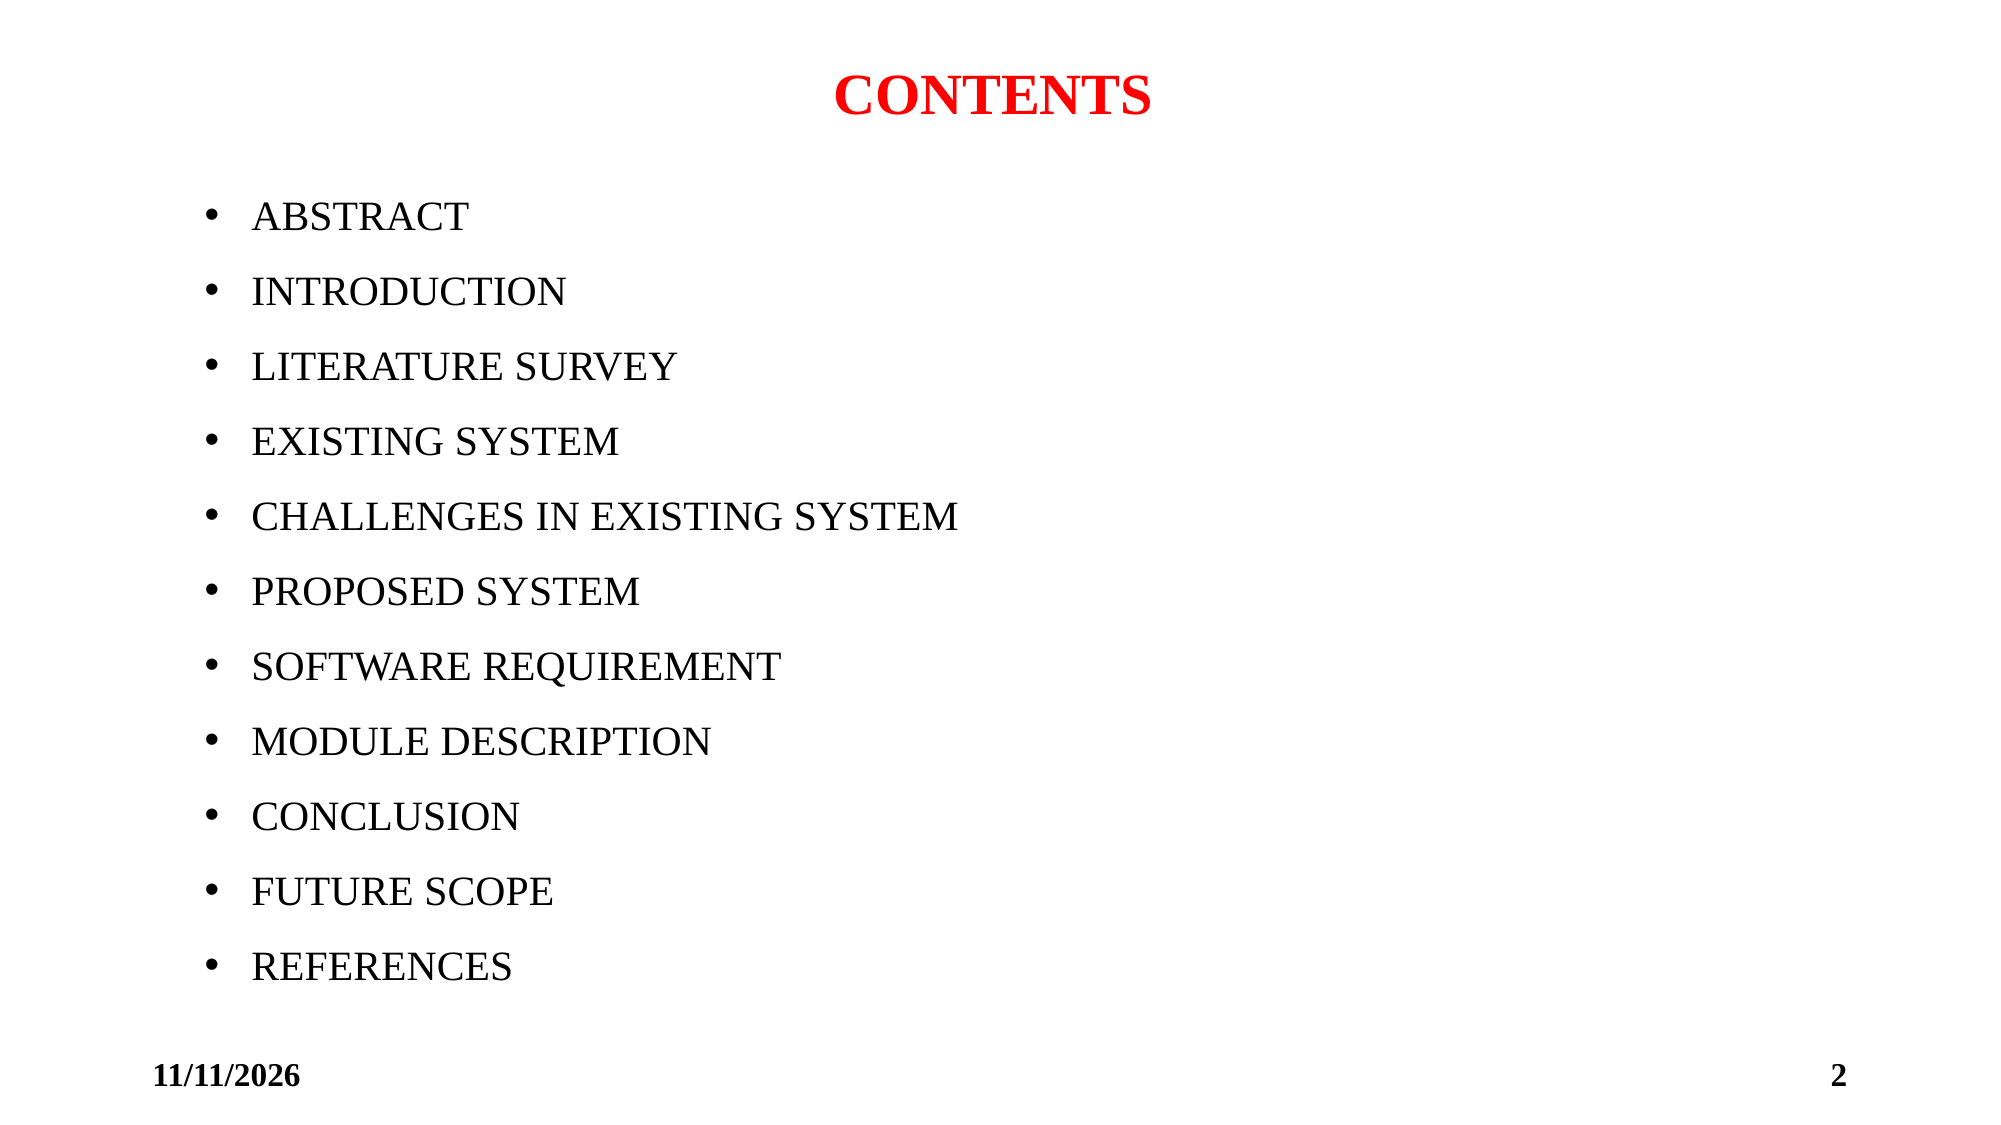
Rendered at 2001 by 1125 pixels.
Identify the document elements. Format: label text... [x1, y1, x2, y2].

slide_number 2 [1412, 1042, 1863, 1103]
text_box ABSTRACT INTRODUCTION LITERATURE SURVEY EXISTING SYSTEM CHALLENGES IN EXISTING SYSTEM PROPOSED SYSTEM SOFTWARE REQUIREMENT MODULE DESCRIPTION CONCLUSION FUTURE SCOPE REFERENCES [189, 156, 1516, 1125]
text_box CONTENTS [818, 49, 1245, 135]
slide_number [137, 1042, 588, 1103]
